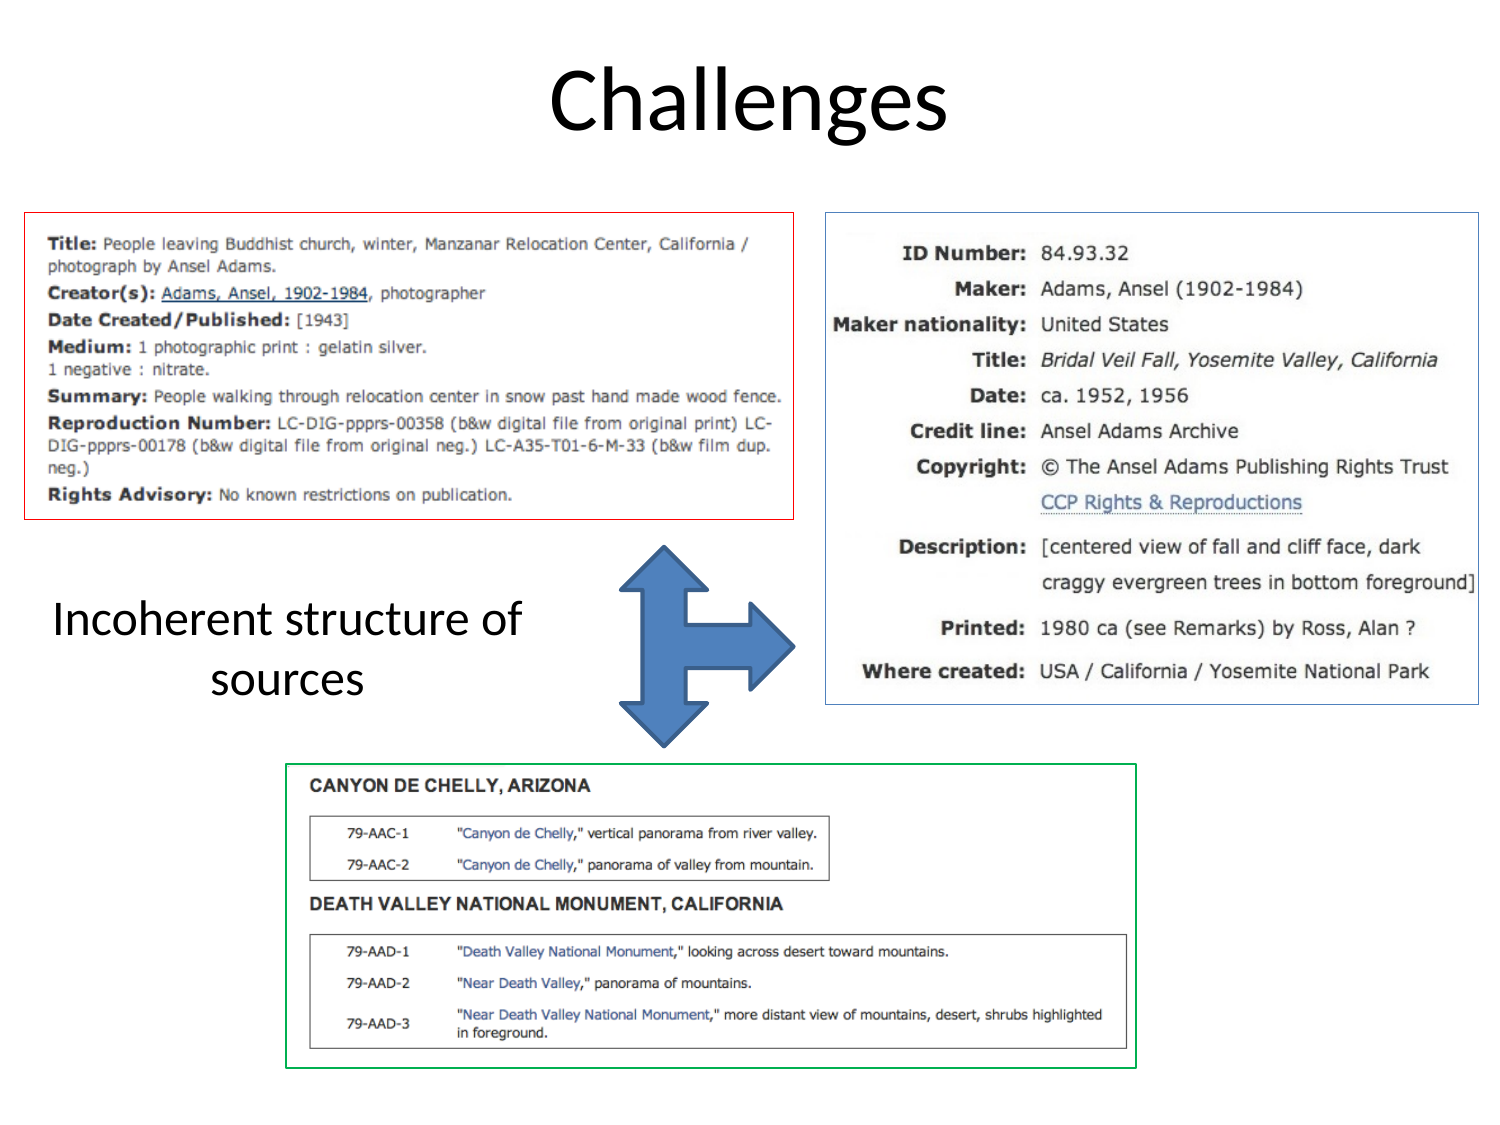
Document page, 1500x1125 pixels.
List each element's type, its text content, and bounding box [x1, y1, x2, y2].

picture [824, 212, 1479, 705]
text_box Incoherent structure of sources [0, 578, 593, 714]
text_box [618, 544, 796, 749]
title Challenges [75, 24, 1425, 163]
picture [287, 764, 1135, 1067]
picture [24, 212, 794, 520]
